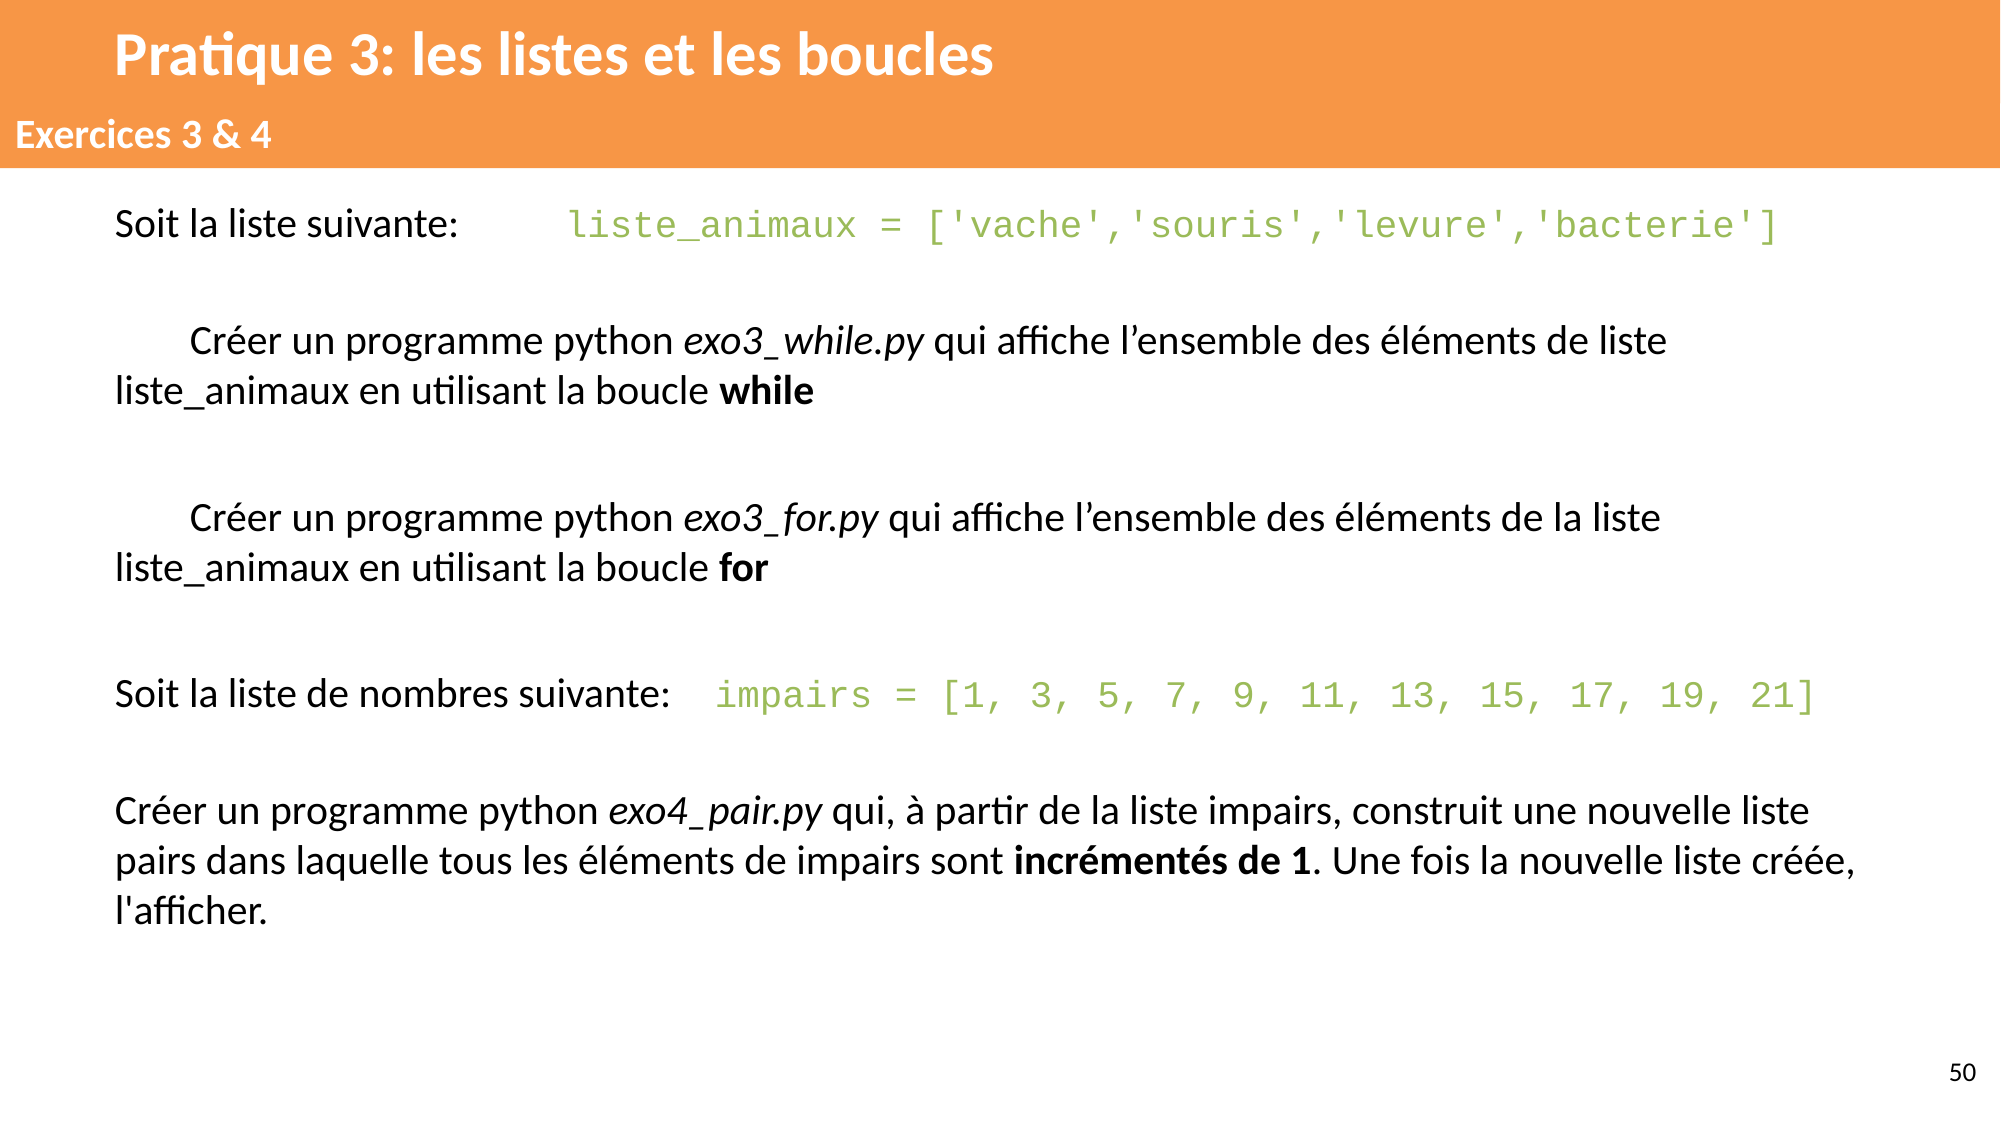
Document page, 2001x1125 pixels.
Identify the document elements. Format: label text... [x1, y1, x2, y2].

text_box Exercices 3 & 4 [0, 94, 2000, 169]
slide_number ‹#› [1871, 1038, 1992, 1125]
title Pratique 3: les listes et les boucles [99, 0, 1900, 94]
list Soit la liste suivante: liste_animaux = ['vache','souris','levure','bacterie'] Créer un programme python exo3_while.py qui affiche l’ensemble des éléments de liste liste_animaux en utilisant la boucle while Créer un programme python exo3_for.py qui affiche l’ensemble des éléments de la liste liste_animaux en utilisant la boucle for Soit la liste de nombres suivante: impairs = [1, 3, 5, 7, 9, 11, 13, 15, 17, 19, 21] Créer un programme python exo4_pair.py qui, à partir de la liste impairs, construit une nouvelle liste pairs dans laquelle tous les éléments de impairs sont incrémentés de 1. Une fois la nouvelle liste créée, l'afficher. [99, 181, 1900, 1083]
